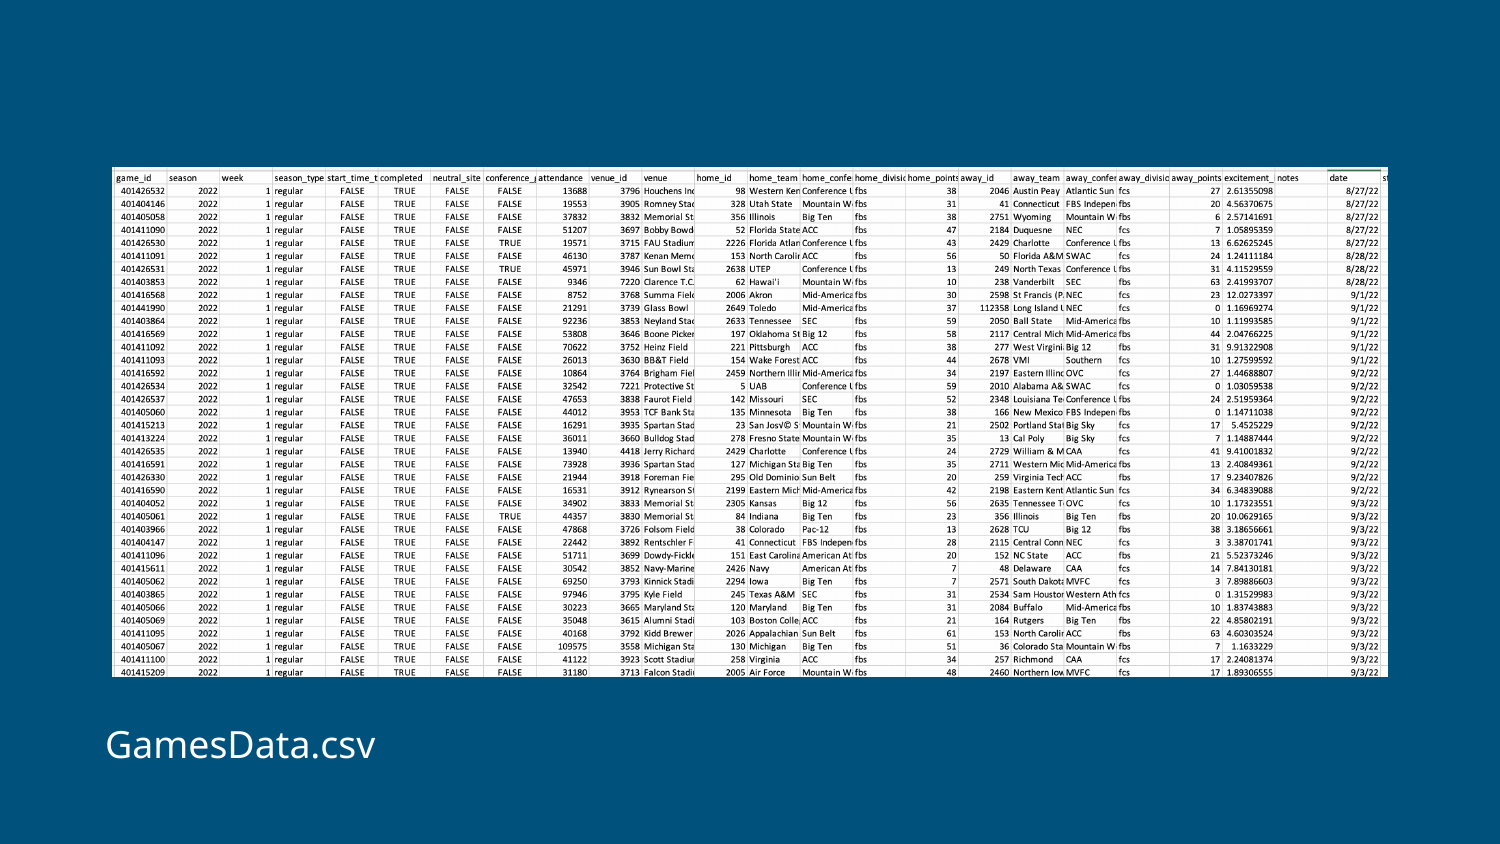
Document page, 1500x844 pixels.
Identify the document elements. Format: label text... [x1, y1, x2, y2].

list GamesData.csv [52, 694, 1037, 793]
picture [113, 168, 1387, 676]
